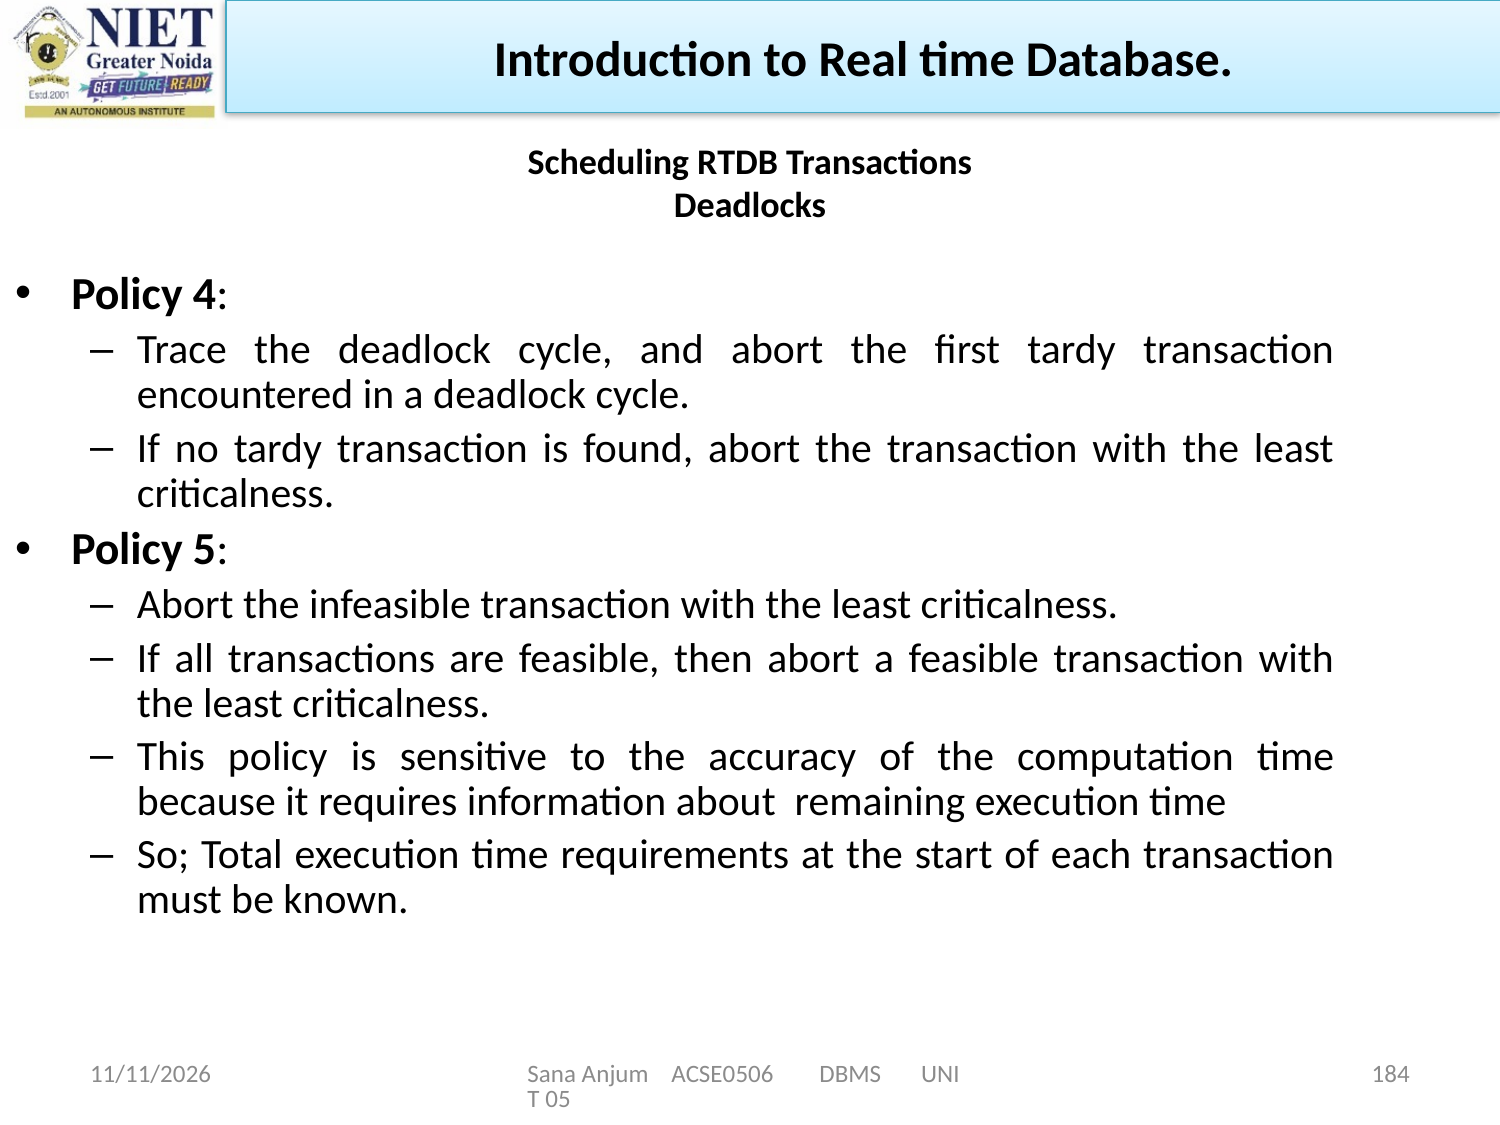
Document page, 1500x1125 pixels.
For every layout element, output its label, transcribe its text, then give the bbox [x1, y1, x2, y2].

title Scheduling RTDB Transactions Deadlocks [75, 120, 1425, 233]
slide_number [75, 1042, 425, 1103]
picture [0, 0, 228, 130]
list Policy 4: Trace the deadlock cycle, and abort the first tardy transaction encountered in a deadlock cycle. If no tardy transaction is found, abort the transaction with the least criticalness. Policy 5: Abort the infeasible transaction with the least criticalness. If all transactions are feasible, then abort a feasible transaction with the least criticalness. This policy is sensitive to the accuracy of the computation time because it requires information about remaining execution time So; Total execution time requirements at the start of each transaction must be known. [0, 262, 1350, 1005]
footer Sana Anjum ACSE0506 DBMS UNIT 05 [512, 1042, 988, 1103]
slide_number 184 [1074, 1042, 1425, 1103]
text_box Introduction to Real time Database. [231, 0, 1500, 113]
